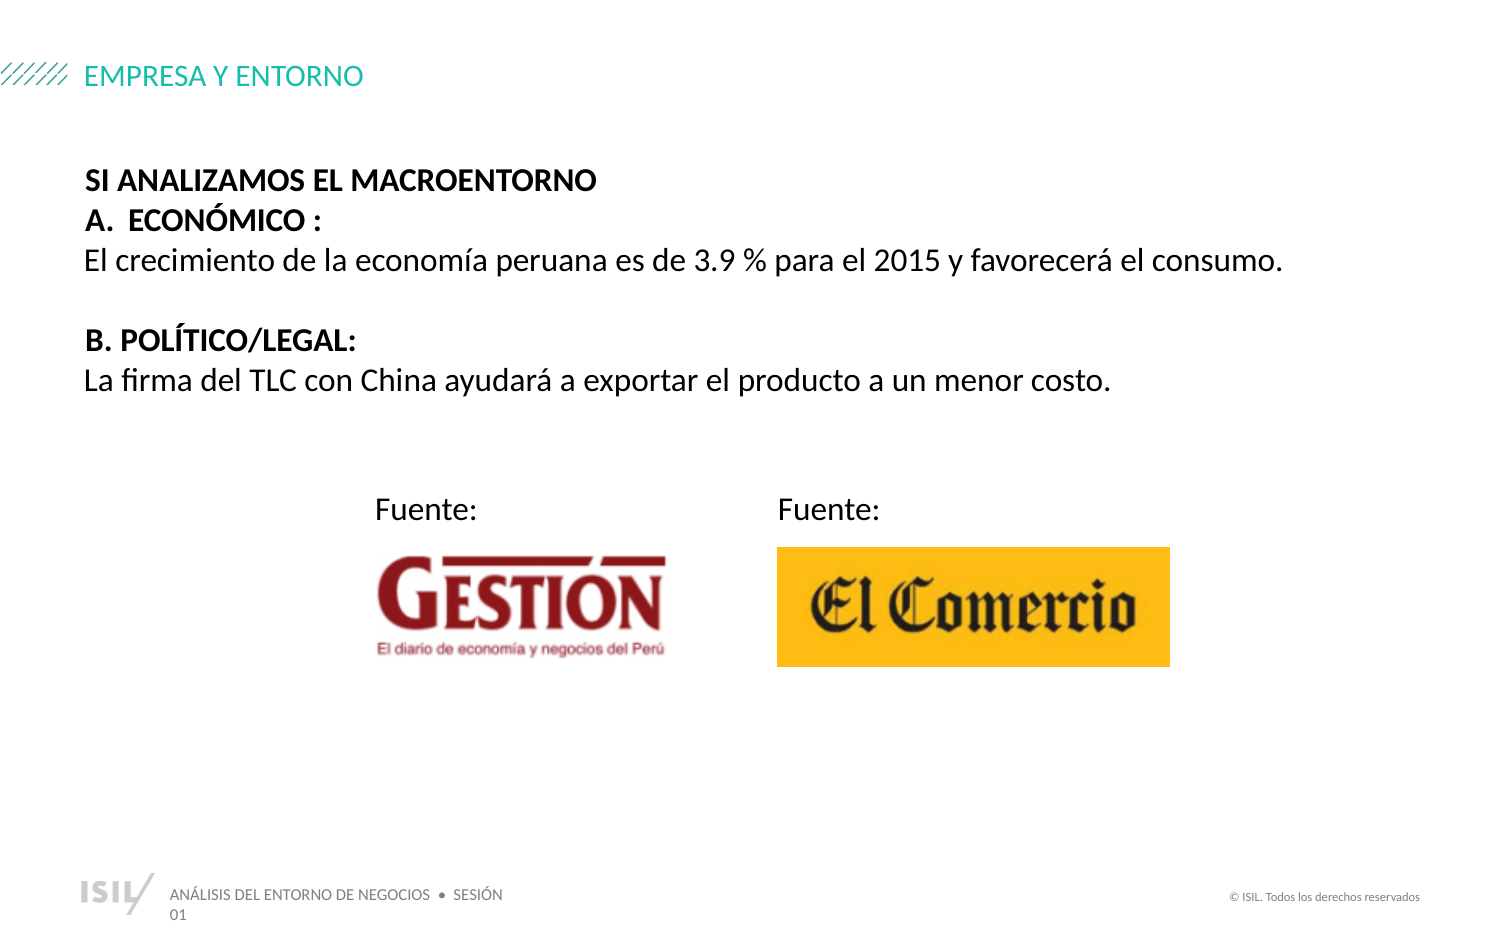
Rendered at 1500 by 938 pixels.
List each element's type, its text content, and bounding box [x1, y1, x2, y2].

picture [777, 547, 1170, 667]
text_box Fuente: [375, 486, 600, 527]
text_box EMPRESA Y ENTORNO [83, 54, 403, 93]
text_box Fuente: [777, 486, 1002, 527]
text_box SI ANALIZAMOS EL MACROENTORNO ECONÓMICO : El crecimiento de la economía peruana es de 3.9 % para el 2015 y favorecerá el consumo. B. POLÍTICO/LEGAL: La firma del TLC con China ayudará a exportar el producto a un menor costo. [83, 158, 1424, 398]
picture [374, 539, 670, 667]
picture [0, 62, 68, 86]
